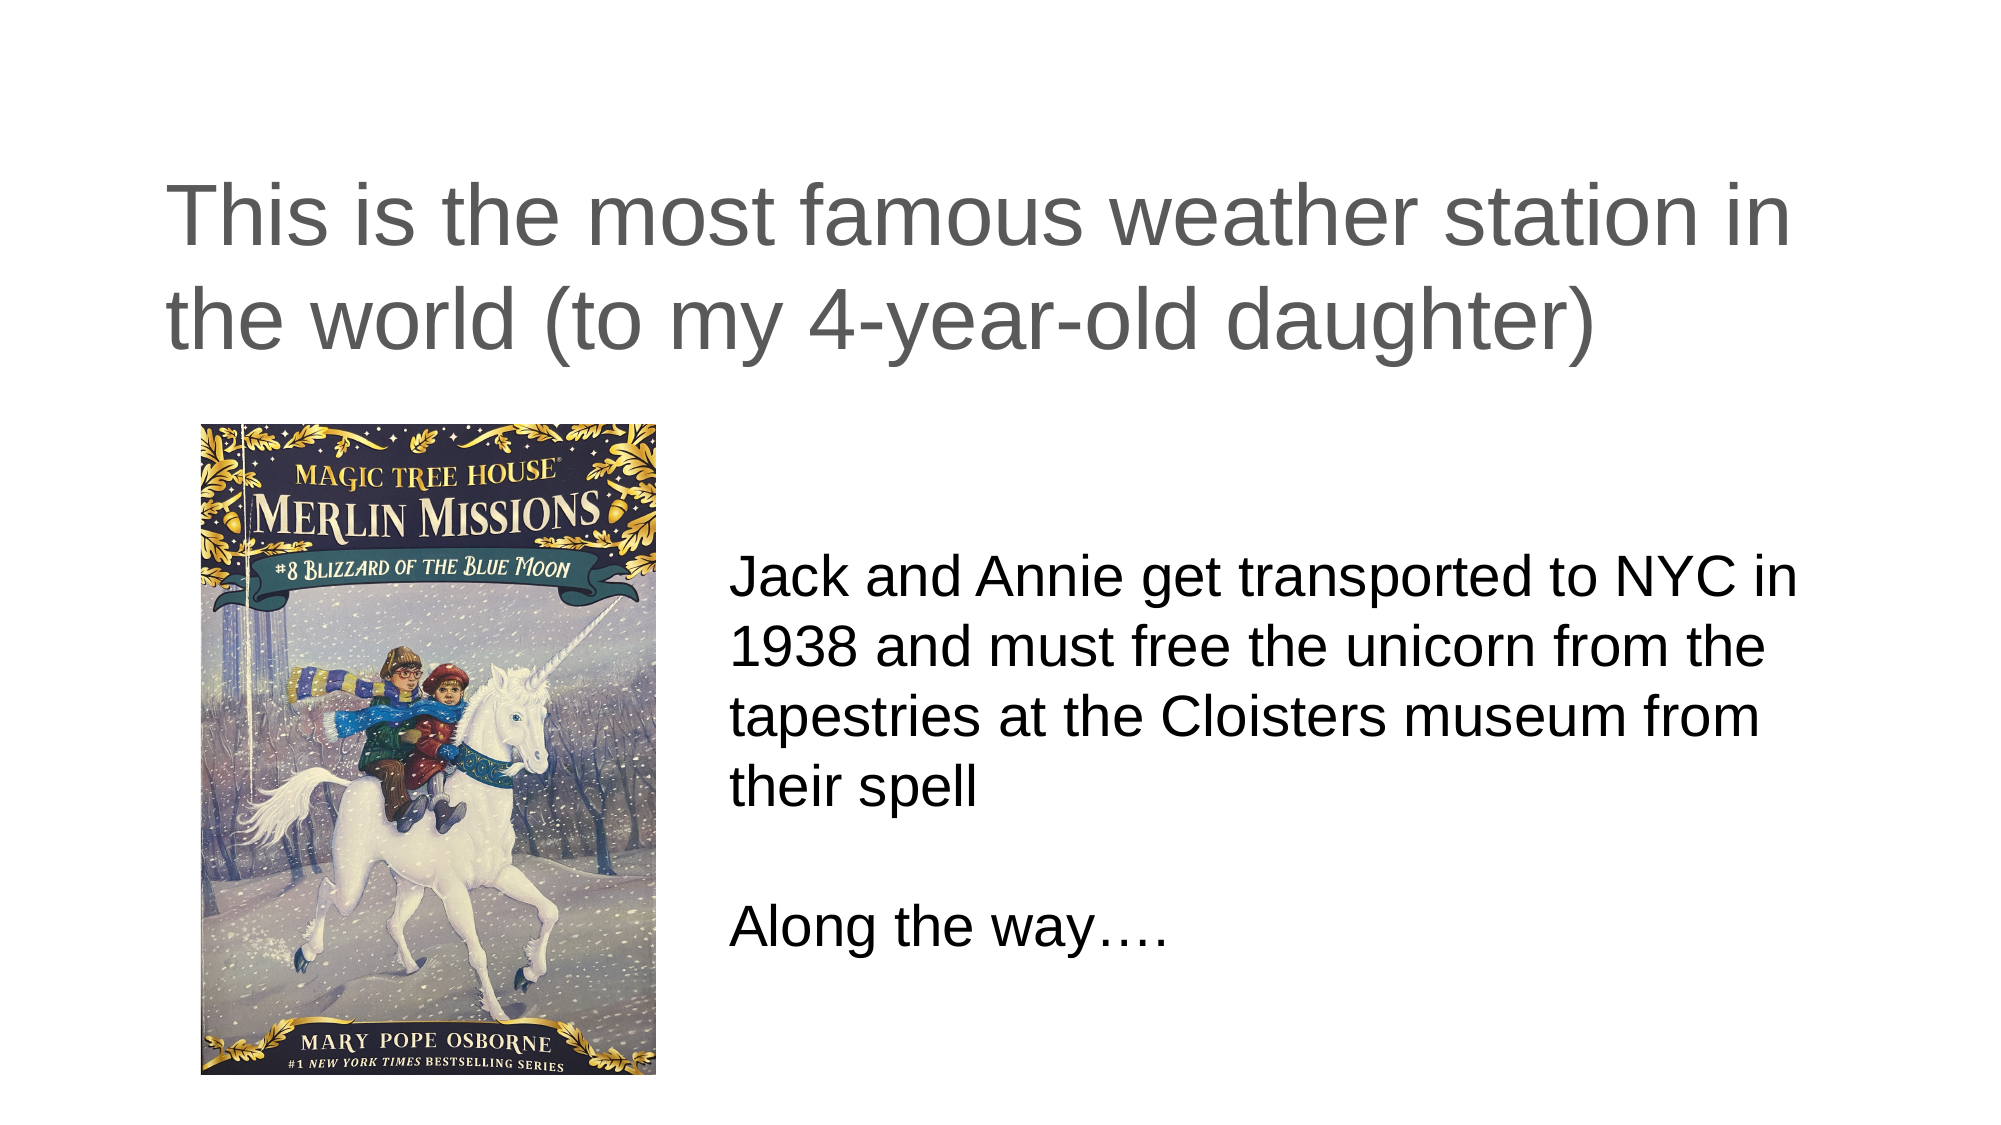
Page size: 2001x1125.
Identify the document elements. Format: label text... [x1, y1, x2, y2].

title This is the most famous weather station in the world (to my 4-year-old daughter) [150, 149, 1875, 375]
text_box Jack and Annie get transported to NYC in 1938 and must free the unicorn from the tapestries at the Cloisters museum from their spell Along the way…. [754, 530, 1875, 965]
picture [103, 424, 754, 1075]
